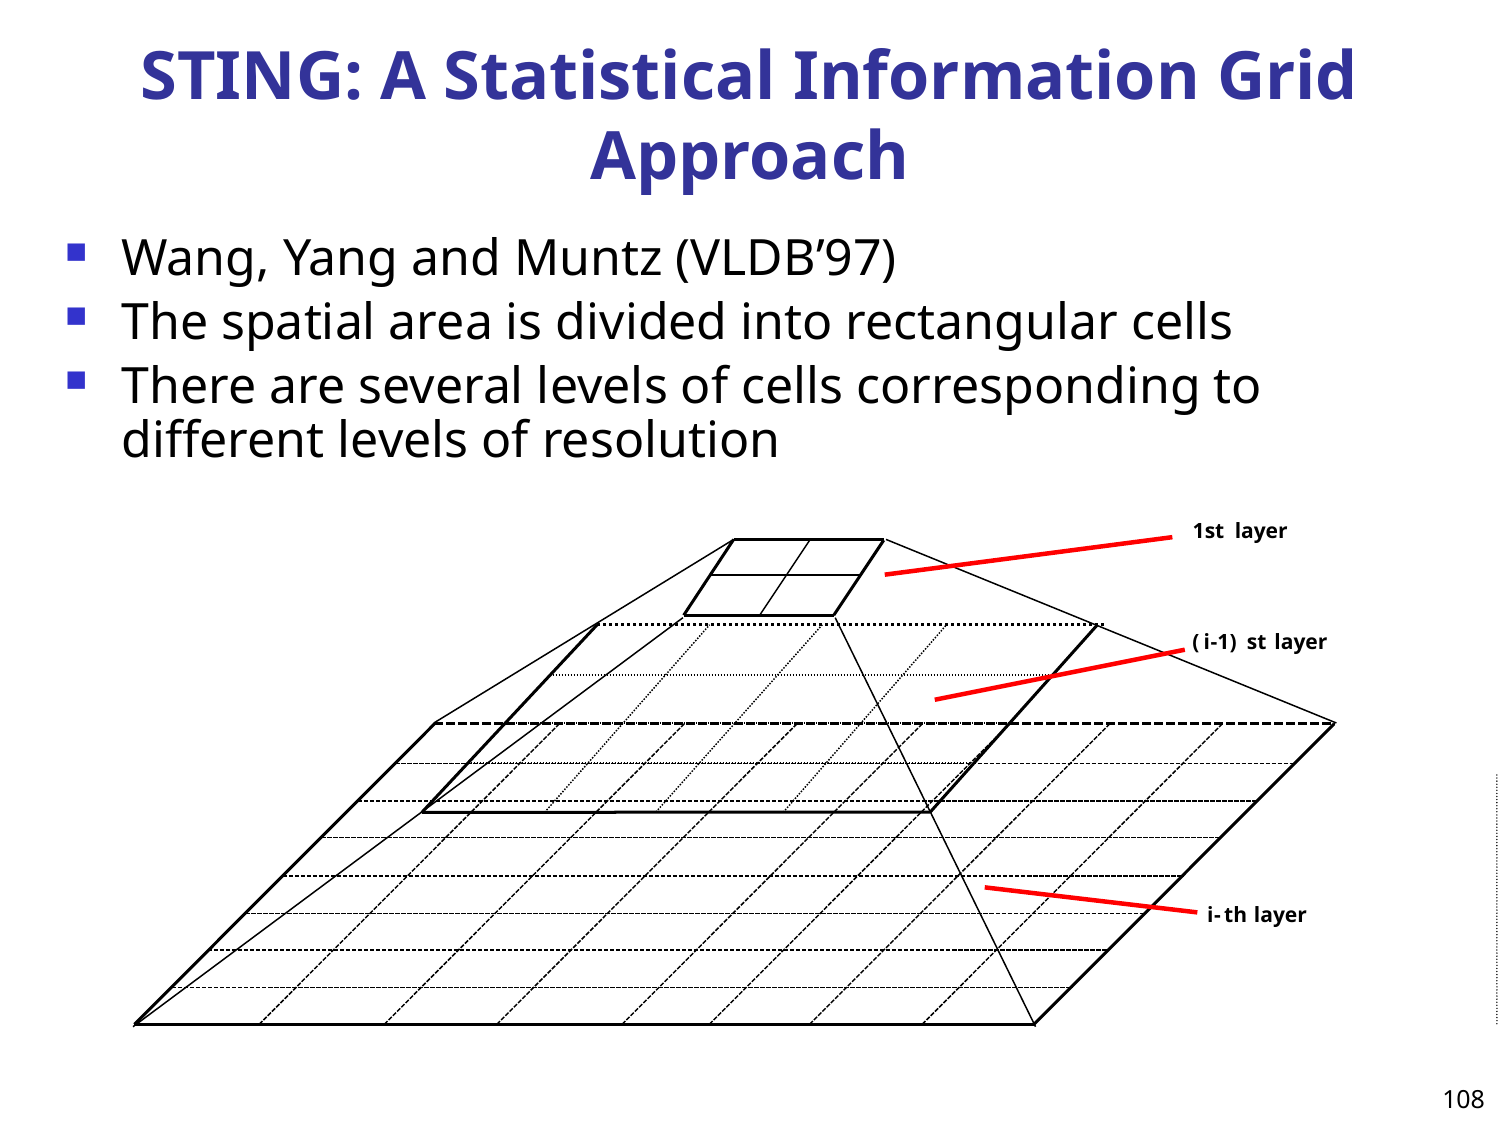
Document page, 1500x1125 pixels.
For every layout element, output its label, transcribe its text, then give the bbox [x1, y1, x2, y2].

slide_number 108 [1187, 1062, 1500, 1125]
title STING: A Statistical Information Grid Approach [0, 37, 1500, 188]
list Wang, Yang and Muntz (VLDB’97) The spatial area is divided into rectangular cells There are several levels of cells corresponding to different levels of resolution [50, 224, 1438, 463]
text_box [124, 509, 1376, 1038]
